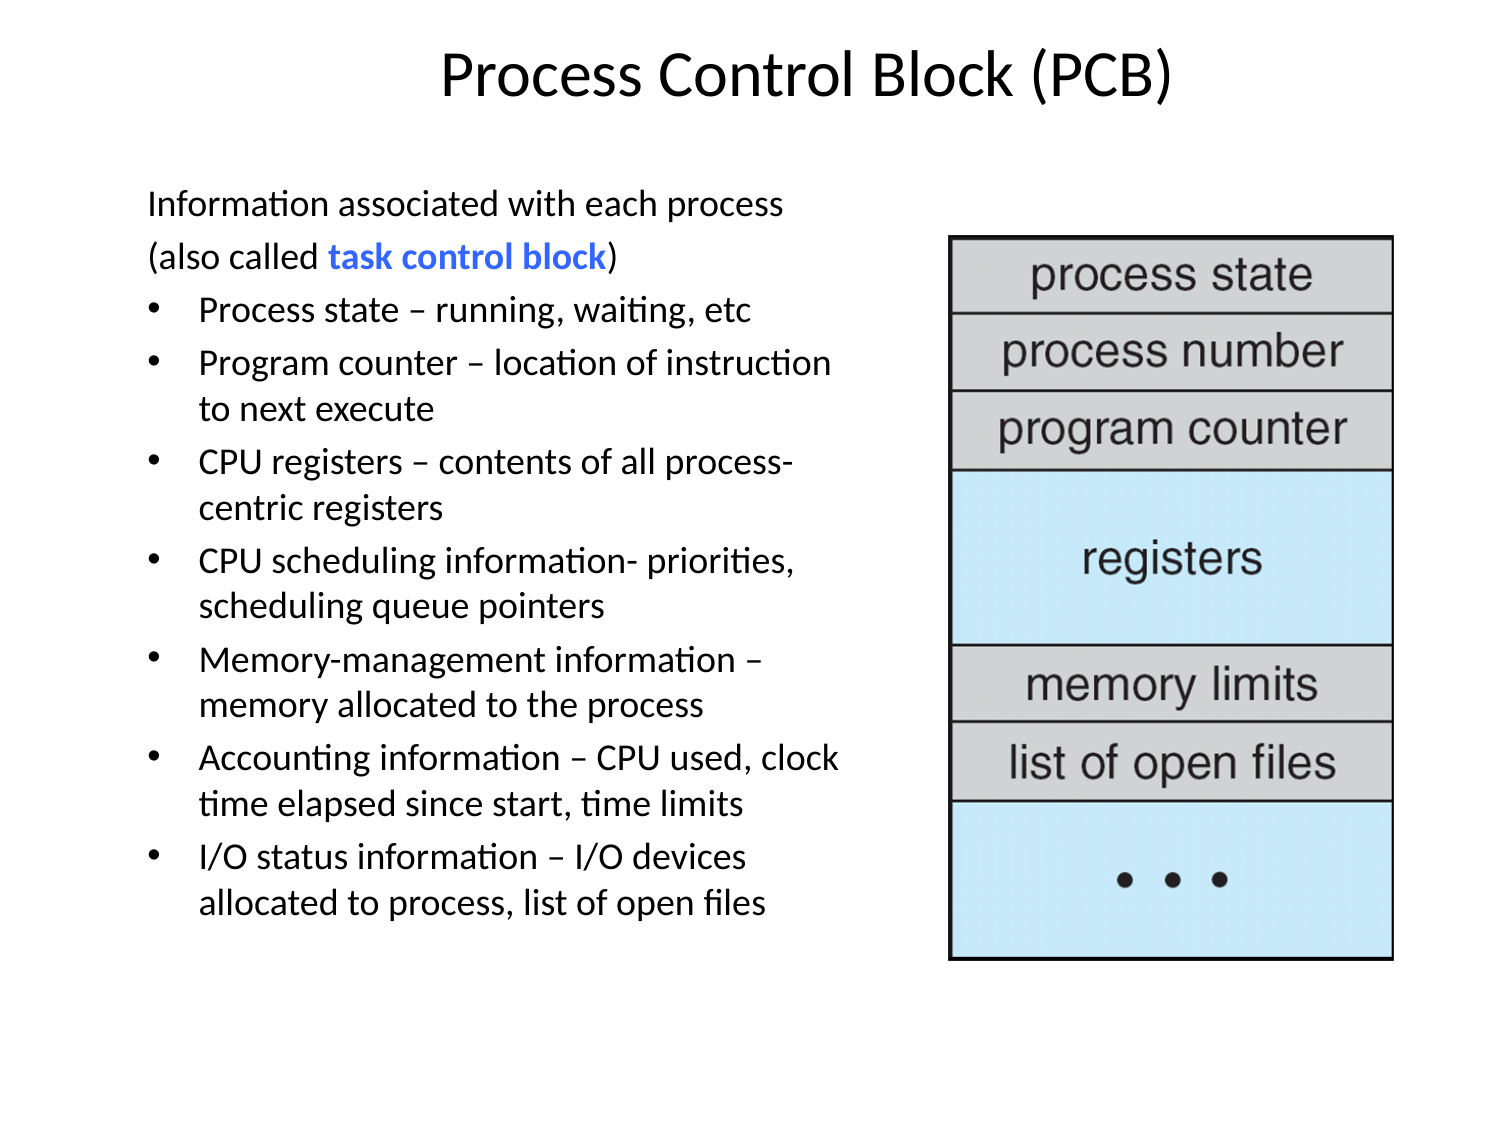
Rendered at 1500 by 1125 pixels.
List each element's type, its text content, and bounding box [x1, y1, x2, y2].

title Process Control Block (PCB) [191, 22, 1425, 117]
list Information associated with each process (also called task control block) Process state – running, waiting, etc Program counter – location of instruction to next execute CPU registers – contents of all process-centric registers CPU scheduling information- priorities, scheduling queue pointers Memory-management information – memory allocated to the process Accounting information – CPU used, clock time elapsed since start, time limits I/O status information – I/O devices allocated to process, list of open files [132, 170, 884, 954]
picture [941, 228, 1401, 966]
